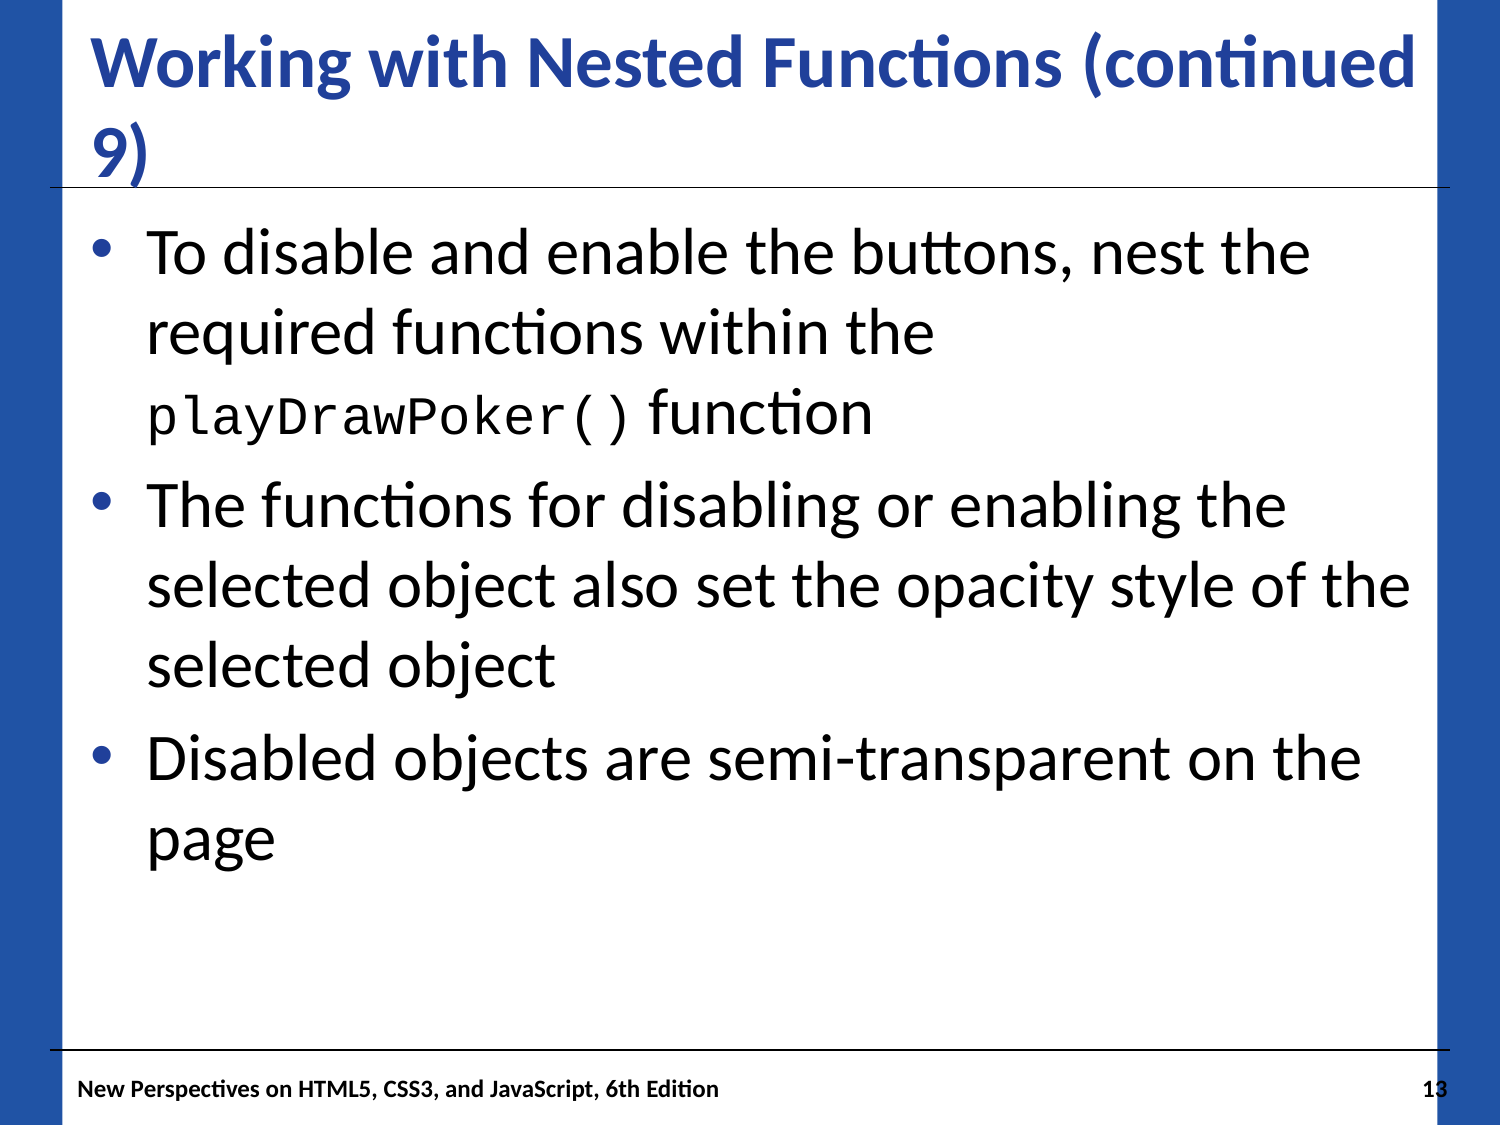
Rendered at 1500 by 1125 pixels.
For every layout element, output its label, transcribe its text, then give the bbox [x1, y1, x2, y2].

list To disable and enable the buttons, nest the required functions within the playDrawPoker() function The functions for disabling or enabling the selected object also set the opacity style of the selected object Disabled objects are semi-transparent on the page [74, 199, 1438, 1006]
slide_number 13 [1374, 1050, 1463, 1125]
footer New Perspectives on HTML5, CSS3, and JavaScript, 6th Edition [62, 1050, 1374, 1125]
title Working with Nested Functions (continued 9) [74, 24, 1438, 181]
